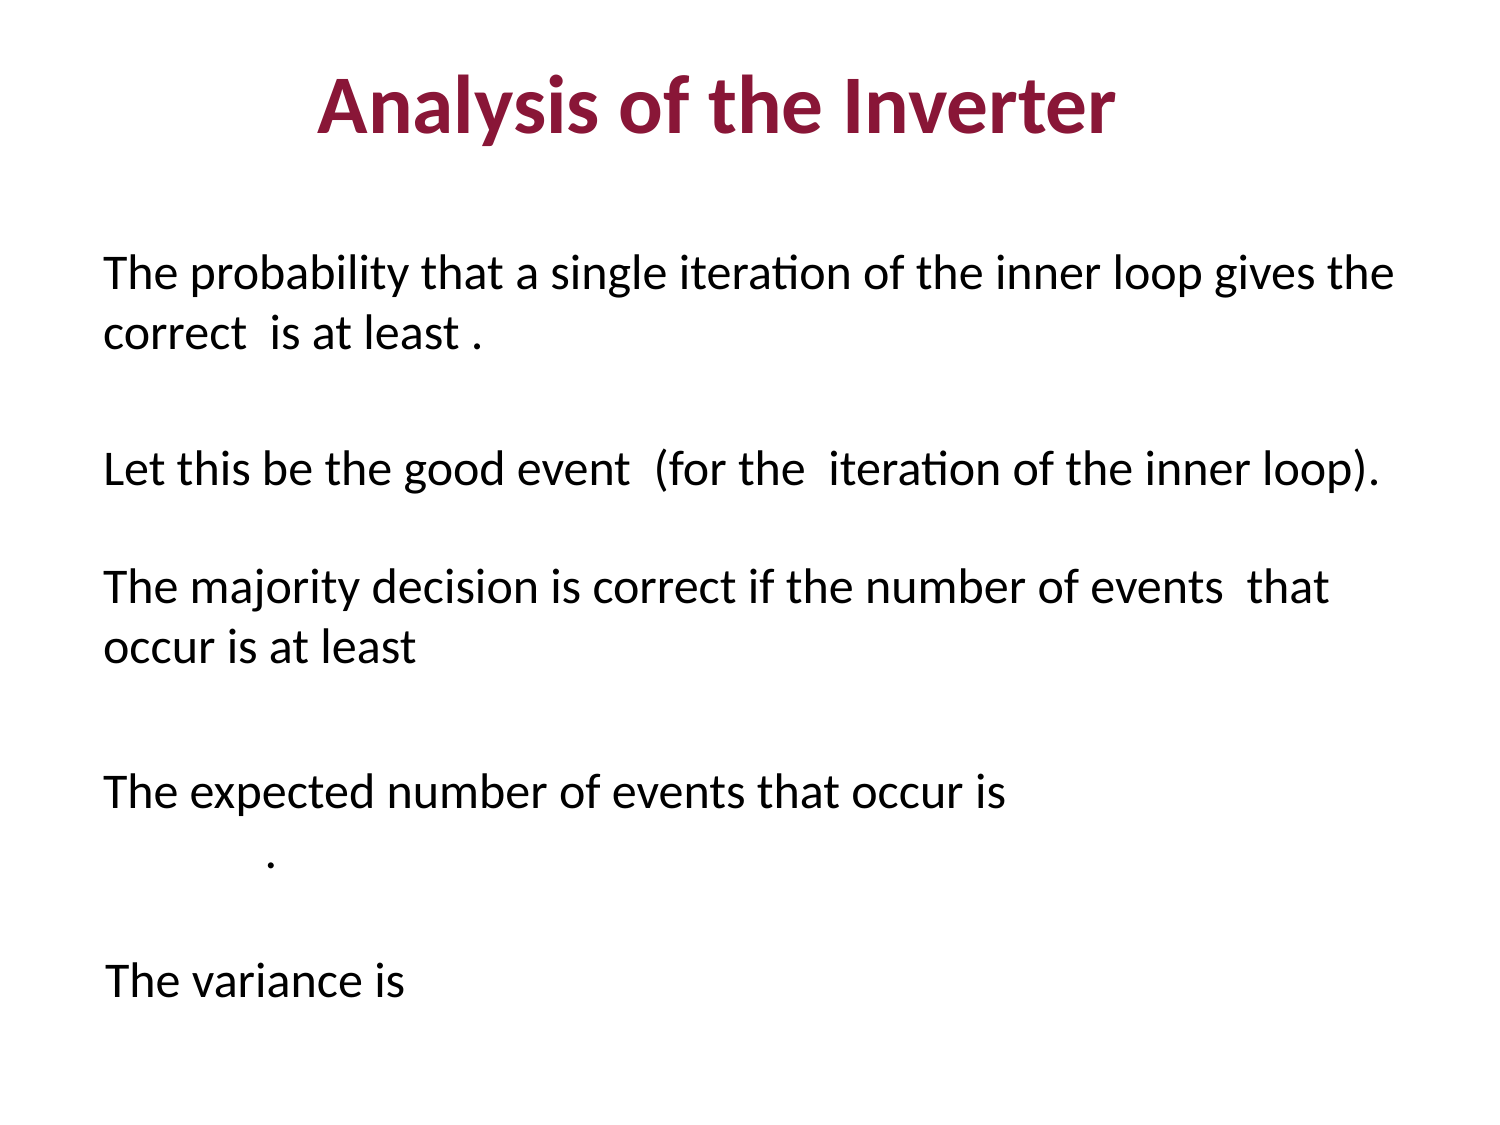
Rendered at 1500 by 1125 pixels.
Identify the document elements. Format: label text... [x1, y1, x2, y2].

text_box Analysis of the Inverter [3, 42, 1433, 173]
